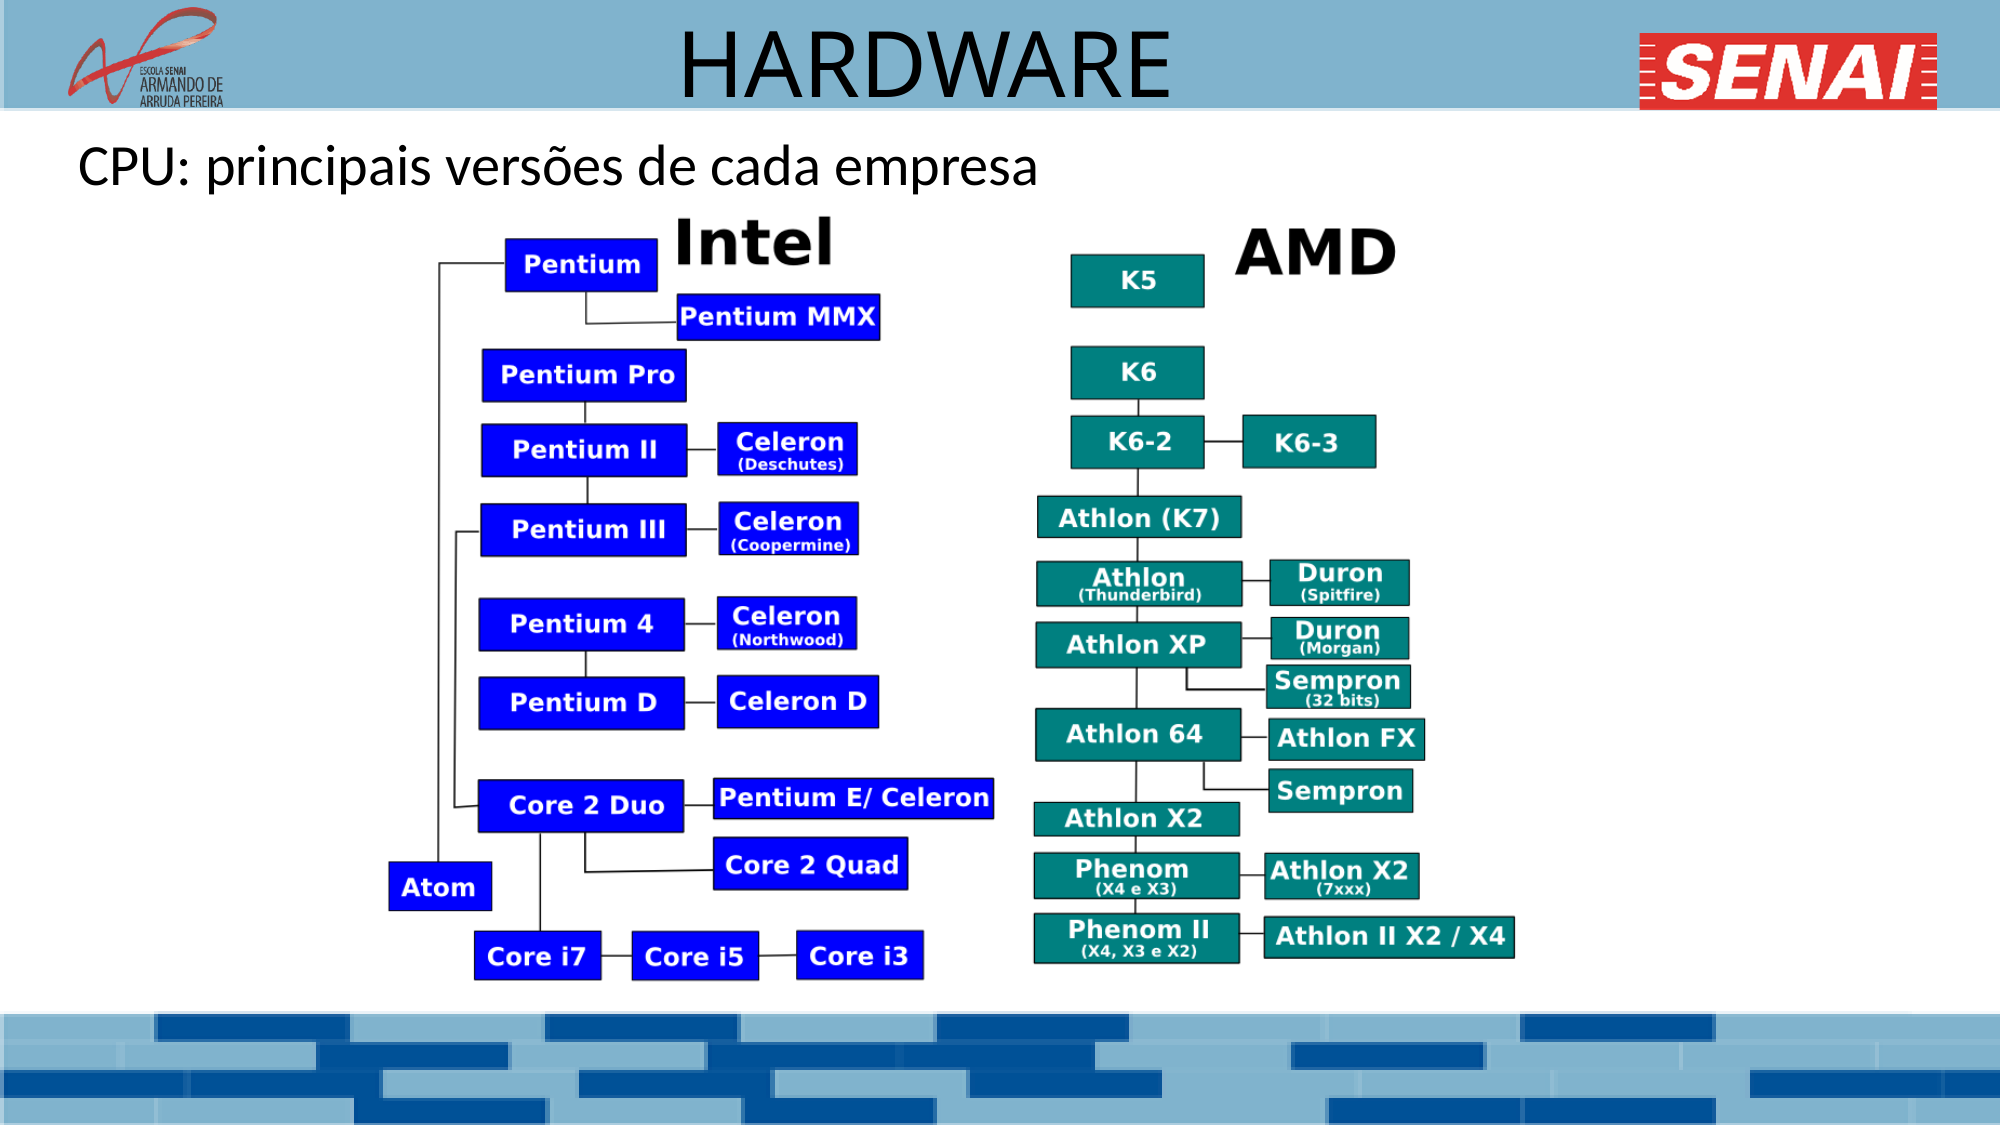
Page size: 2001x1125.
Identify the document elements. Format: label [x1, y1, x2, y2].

picture [68, 7, 223, 107]
picture [381, 208, 1529, 1001]
picture [1639, 33, 1937, 110]
text_box [0, 0, 2000, 1125]
